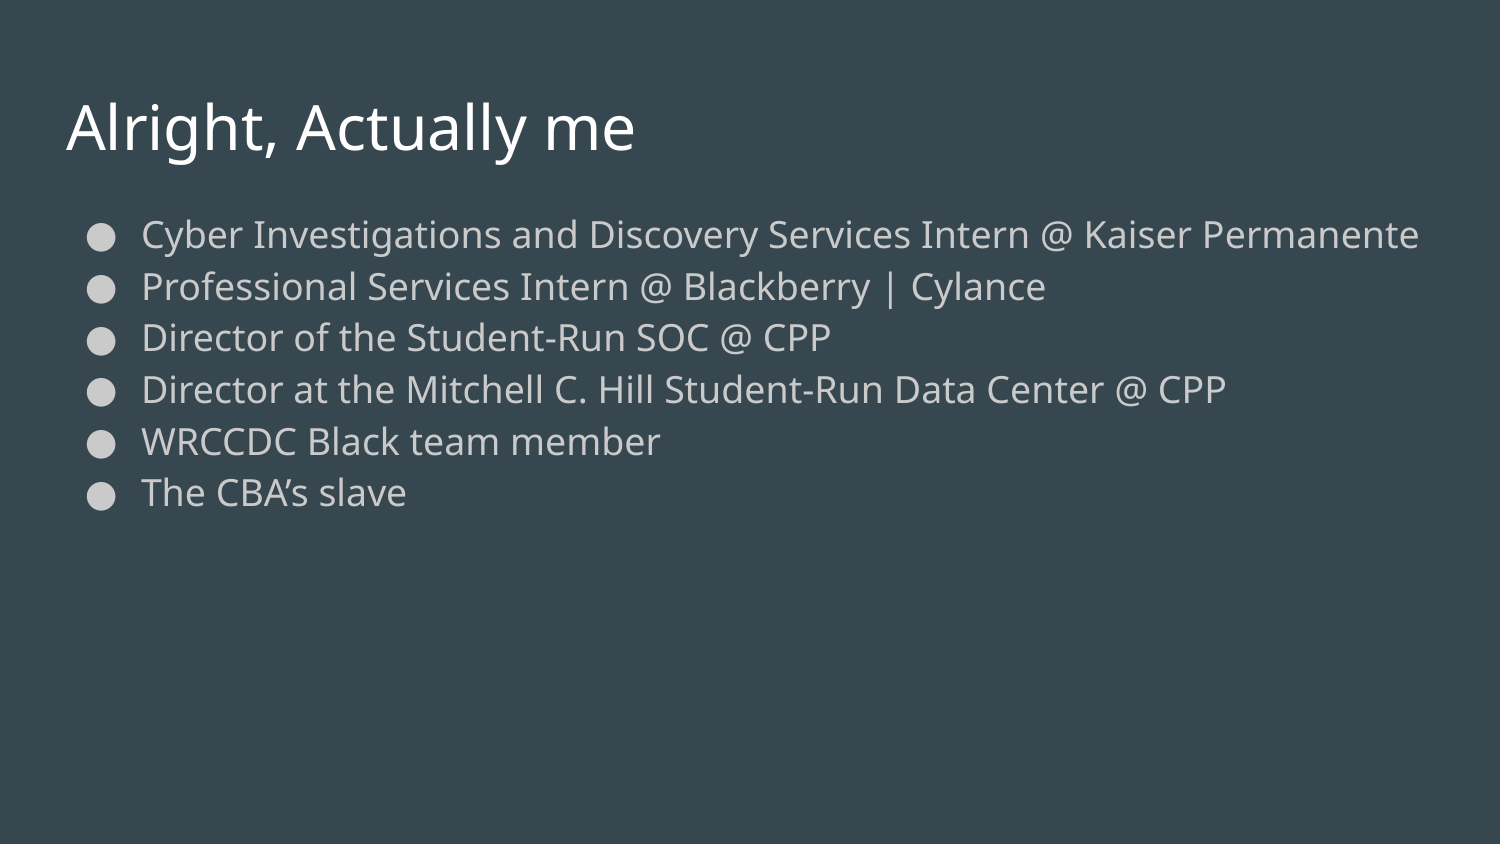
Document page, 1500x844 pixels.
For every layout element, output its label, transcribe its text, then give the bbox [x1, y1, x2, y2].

list Cyber Investigations and Discovery Services Intern @ Kaiser Permanente Professional Services Intern @ Blackberry | Cylance Director of the Student-Run SOC @ CPP Director at the Mitchell C. Hill Student-Run Data Center @ CPP WRCCDC Black team member The CBA’s slave [51, 189, 1449, 750]
title Alright, Actually me [51, 72, 1449, 167]
